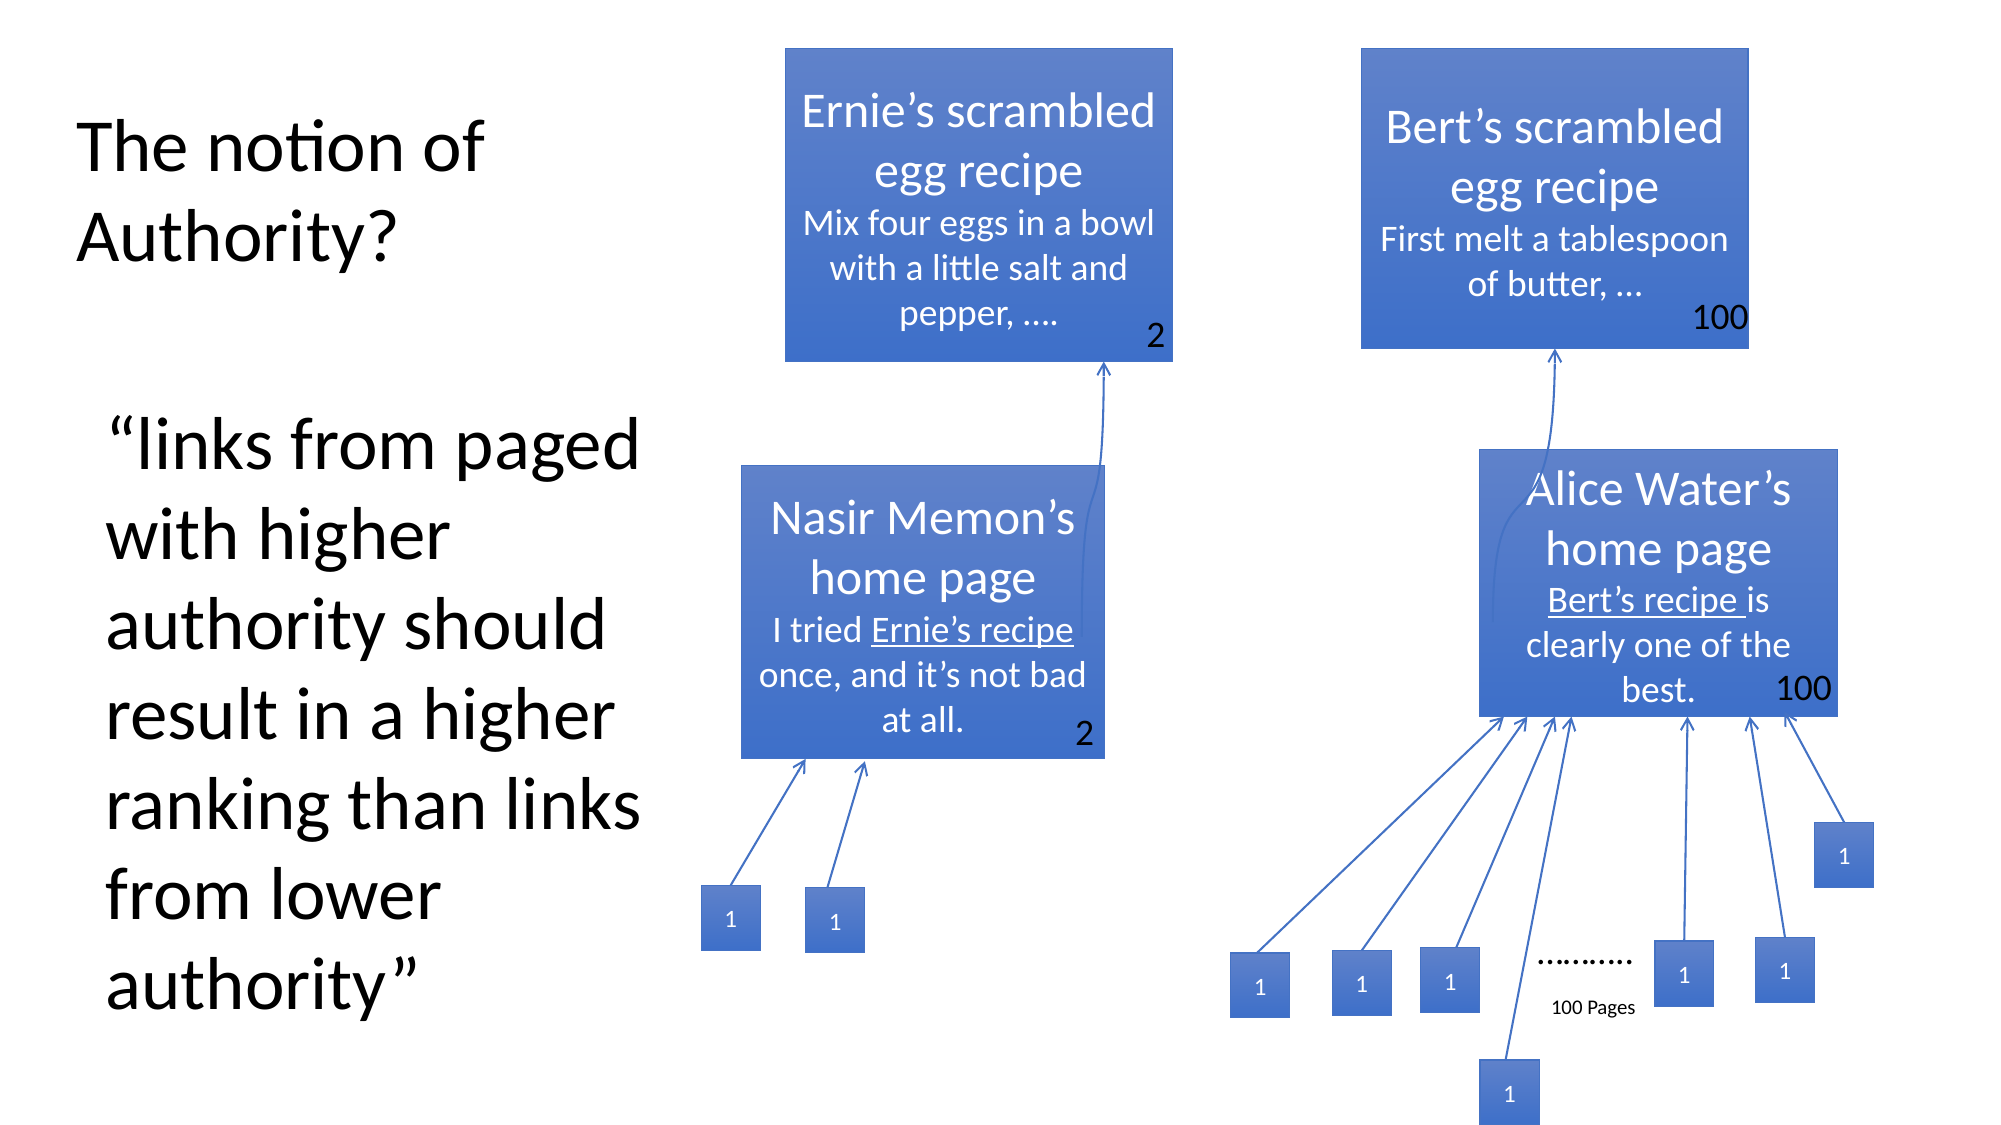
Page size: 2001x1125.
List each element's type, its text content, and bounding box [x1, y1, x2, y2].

text_box “links from paged with higher authority should result in a higher ranking than links from lower authority” [90, 386, 701, 1032]
text_box The notion of Authority? [61, 89, 677, 285]
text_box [701, 48, 1874, 1125]
